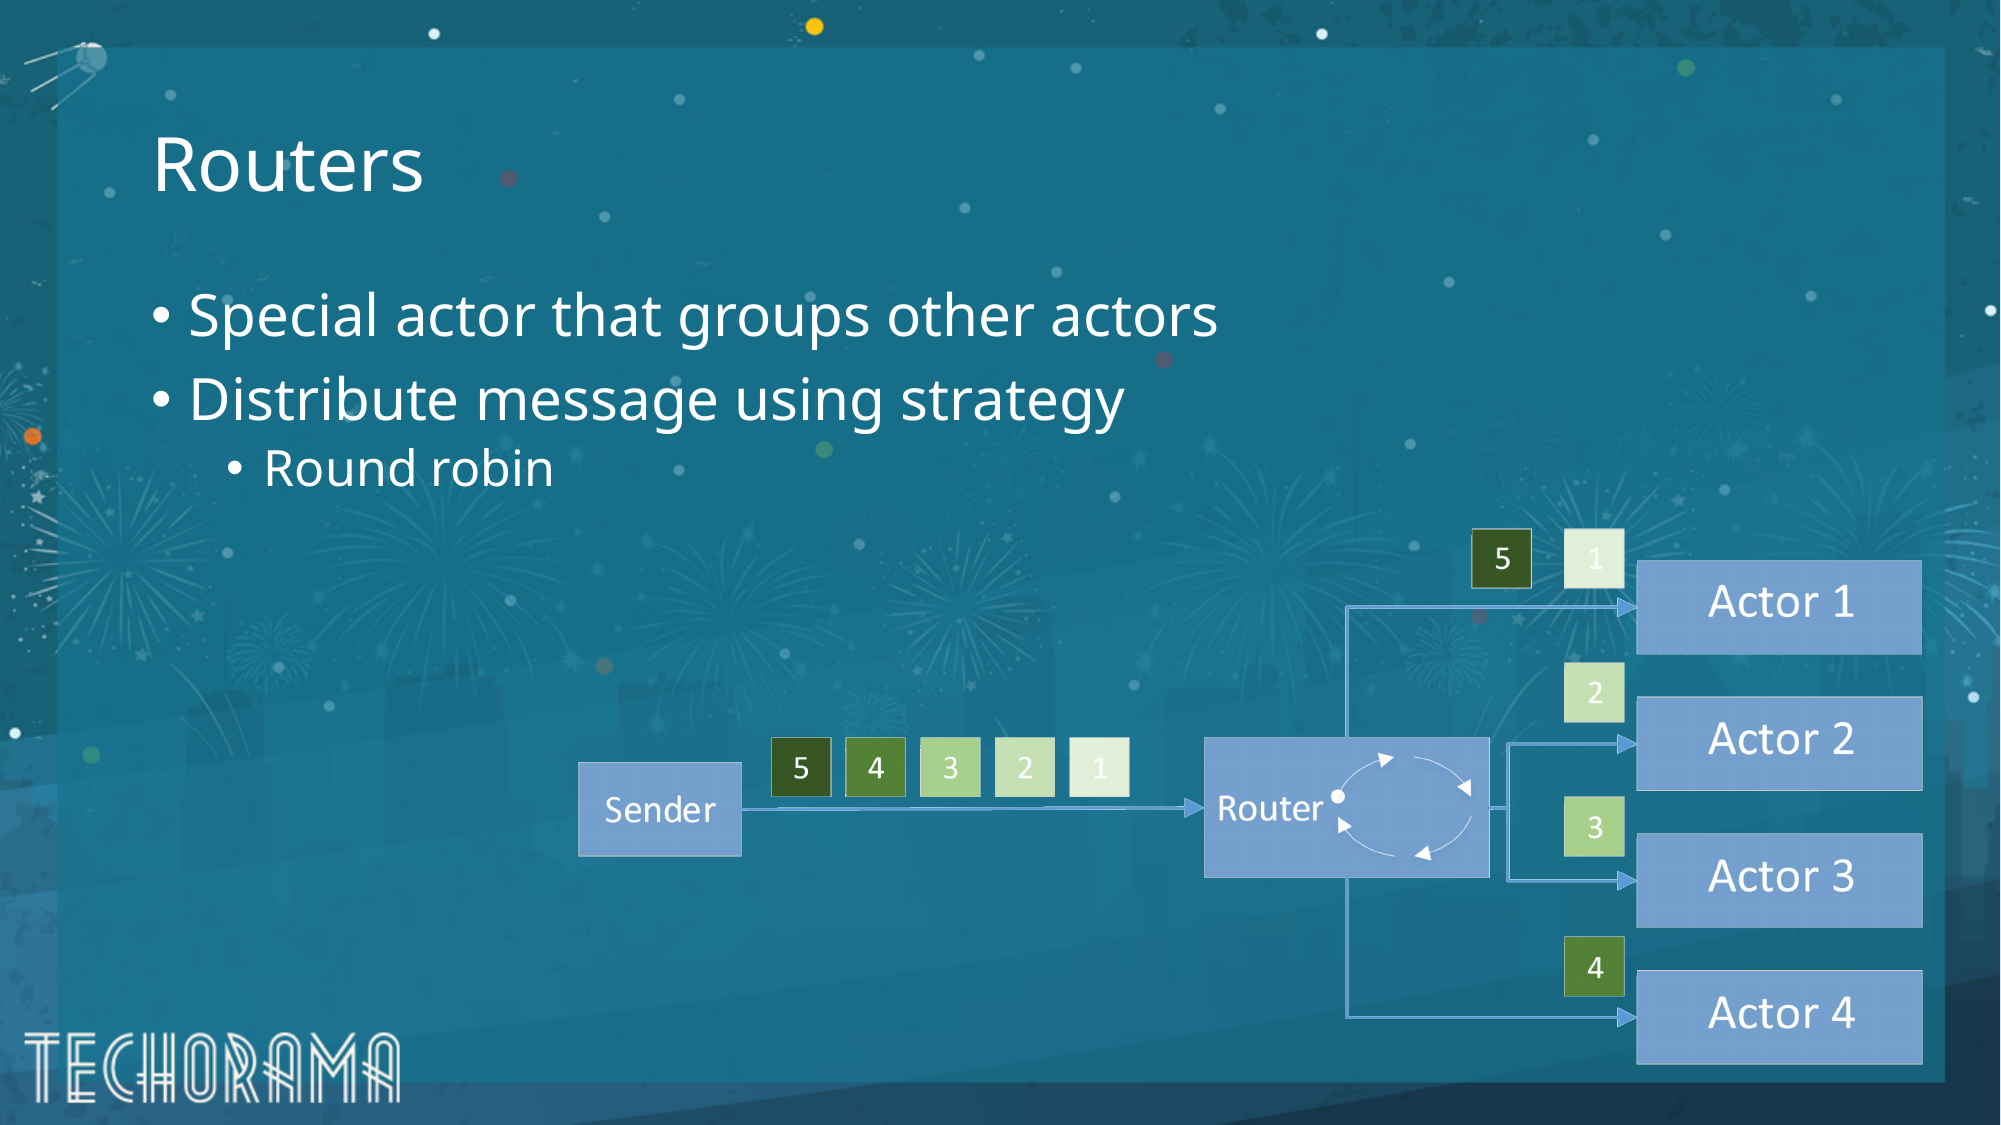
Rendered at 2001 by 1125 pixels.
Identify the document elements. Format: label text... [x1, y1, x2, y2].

picture [0, 0, 2001, 1125]
list Special actor that groups other actors Distribute message using strategy Round robin [136, 278, 1862, 1052]
title Routers [136, 119, 1862, 254]
